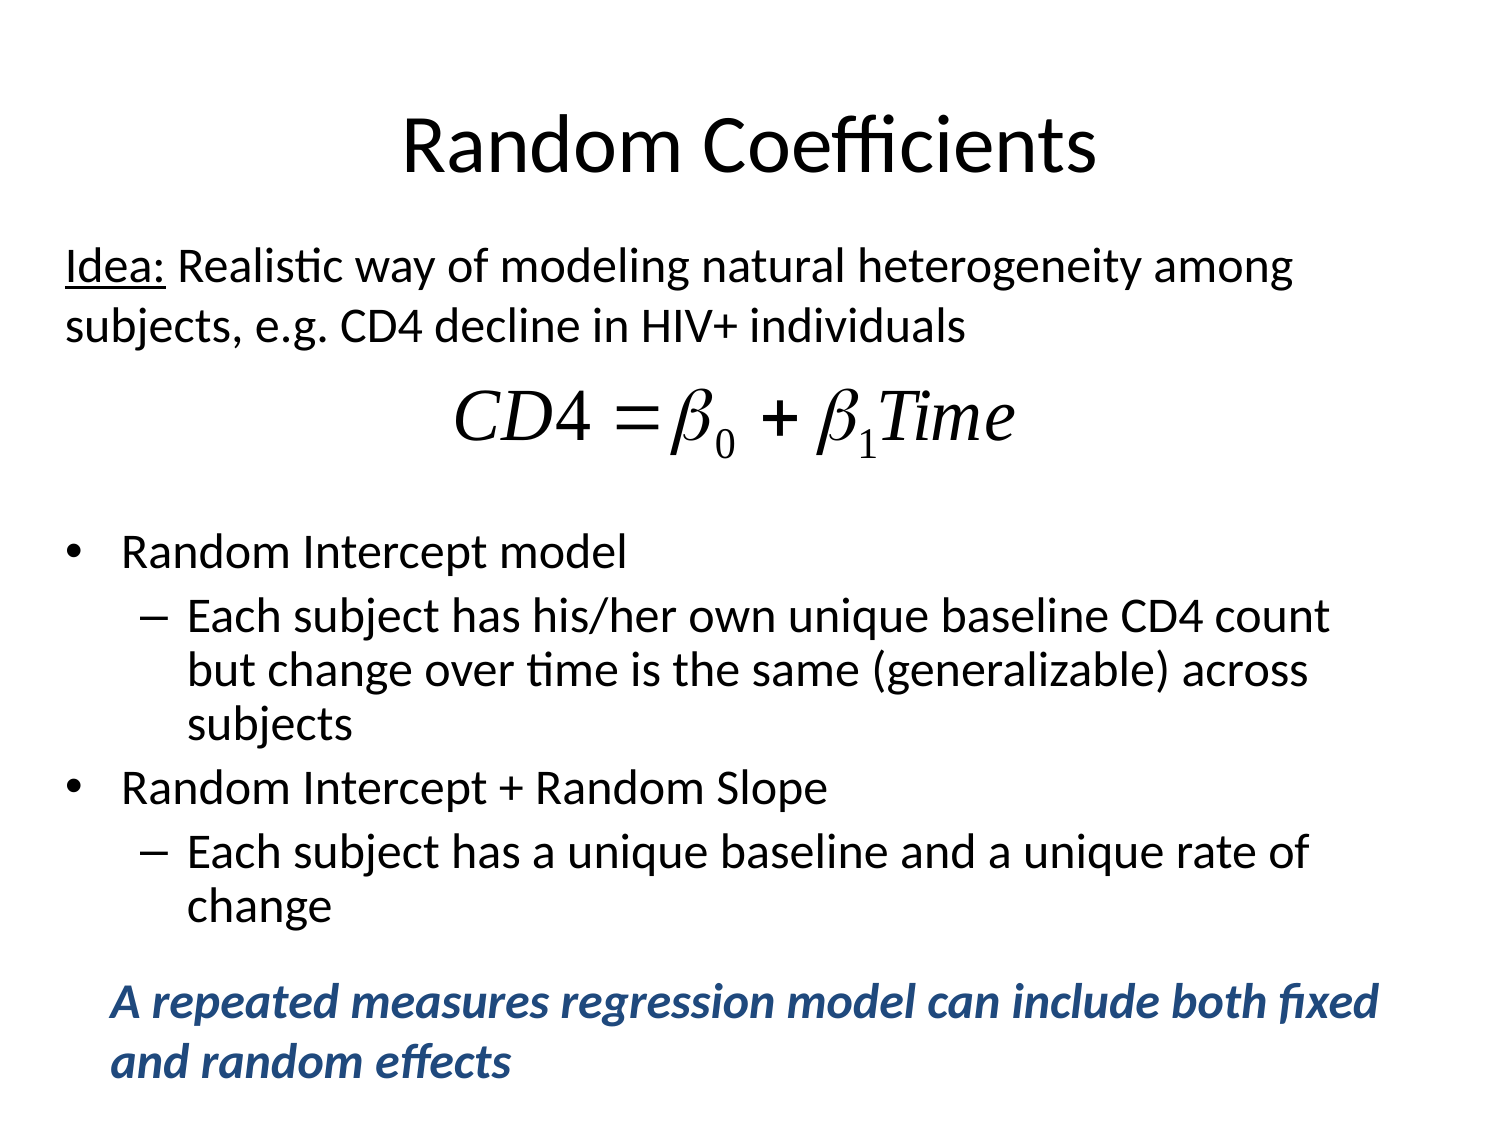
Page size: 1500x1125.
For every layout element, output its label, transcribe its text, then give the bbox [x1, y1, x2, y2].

list Random Intercept model Each subject has his/her own unique baseline CD4 count but change over time is the same (generalizable) across subjects Random Intercept + Random Slope Each subject has a unique baseline and a unique rate of change [50, 518, 1400, 1019]
text_box Idea: Realistic way of modeling natural heterogeneity among subjects, e.g. CD4 decline in HIV+ individuals [50, 224, 1425, 360]
text_box A repeated measures regression model can include both fixed and random effects [95, 961, 1405, 1097]
title Random Coefficients [75, 45, 1425, 224]
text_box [443, 364, 1032, 478]
